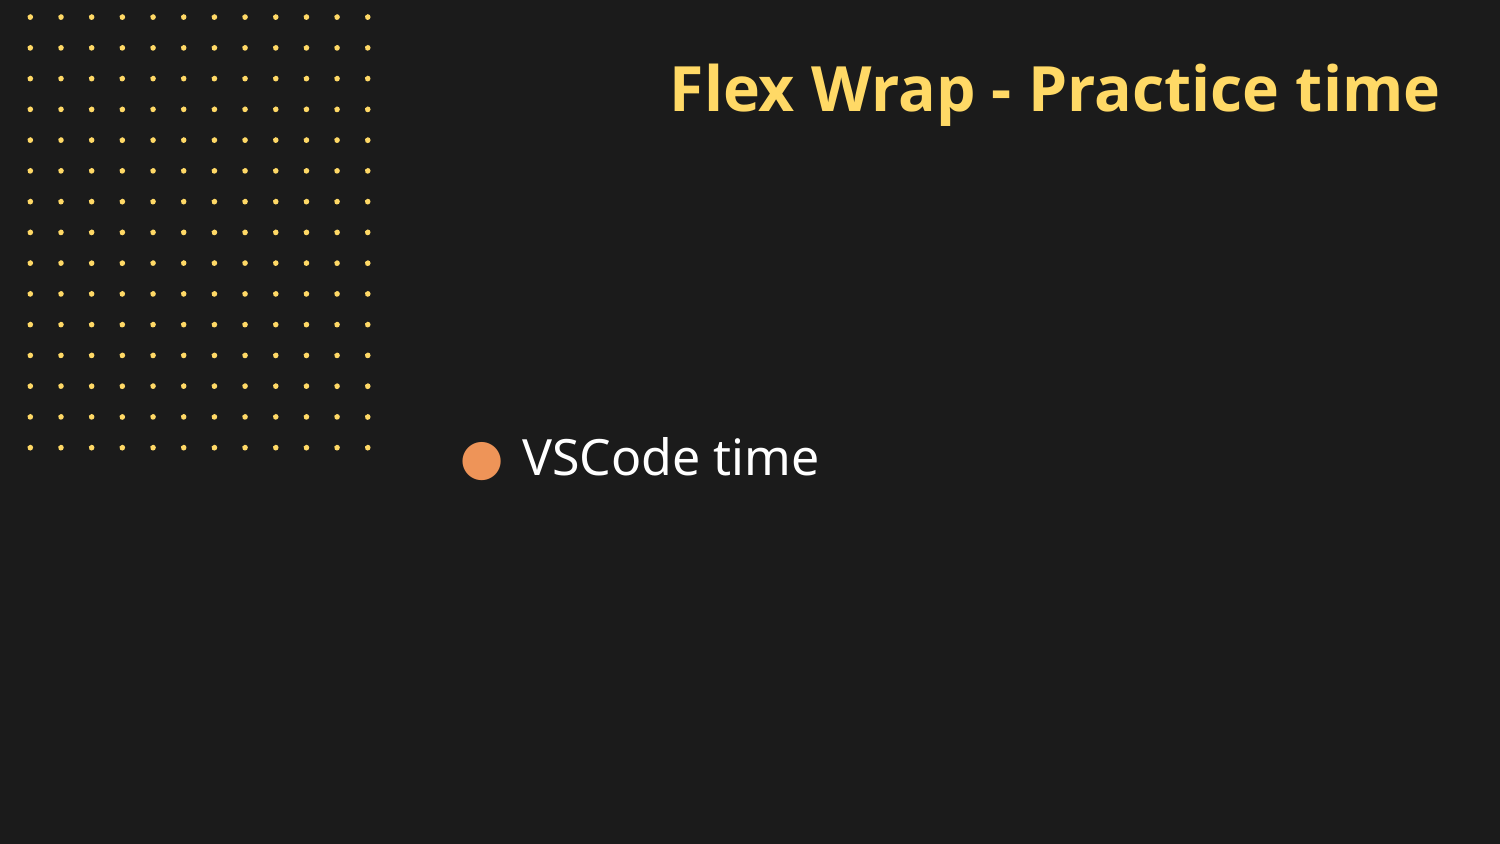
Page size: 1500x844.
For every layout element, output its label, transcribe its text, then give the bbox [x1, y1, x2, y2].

title Flex Wrap - Practice time [450, 37, 1457, 140]
list VSCode time [432, 410, 1439, 800]
